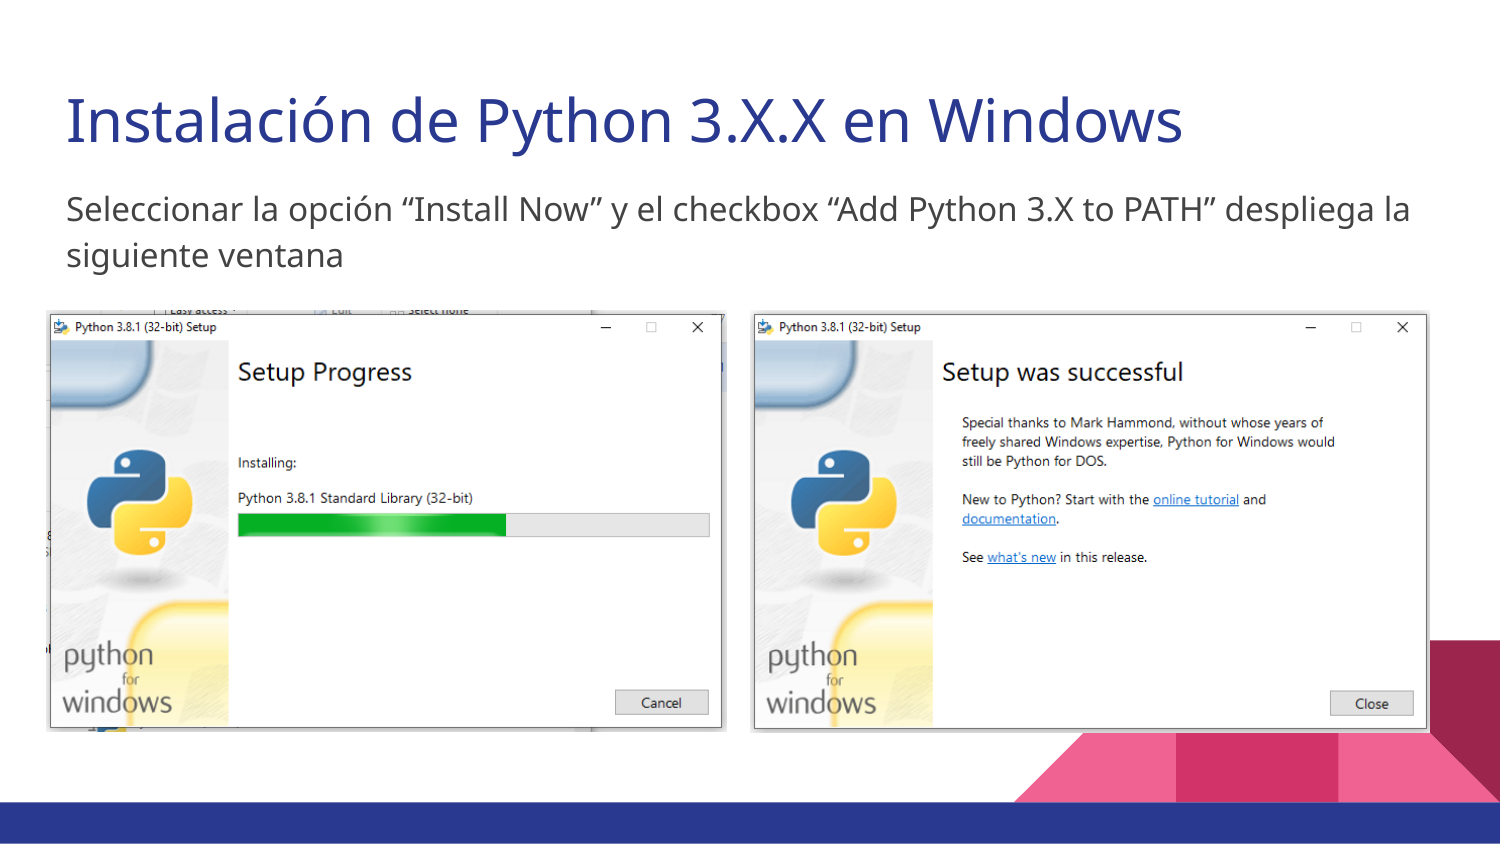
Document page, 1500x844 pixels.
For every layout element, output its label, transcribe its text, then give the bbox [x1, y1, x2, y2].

picture [46, 310, 727, 732]
title Instalación de Python 3.X.X en Windows [51, 67, 1449, 166]
picture [749, 310, 1430, 733]
list Seleccionar la opción “Install Now” y el checkbox “Add Python 3.X to PATH” despliega la siguiente ventana [51, 166, 1449, 750]
